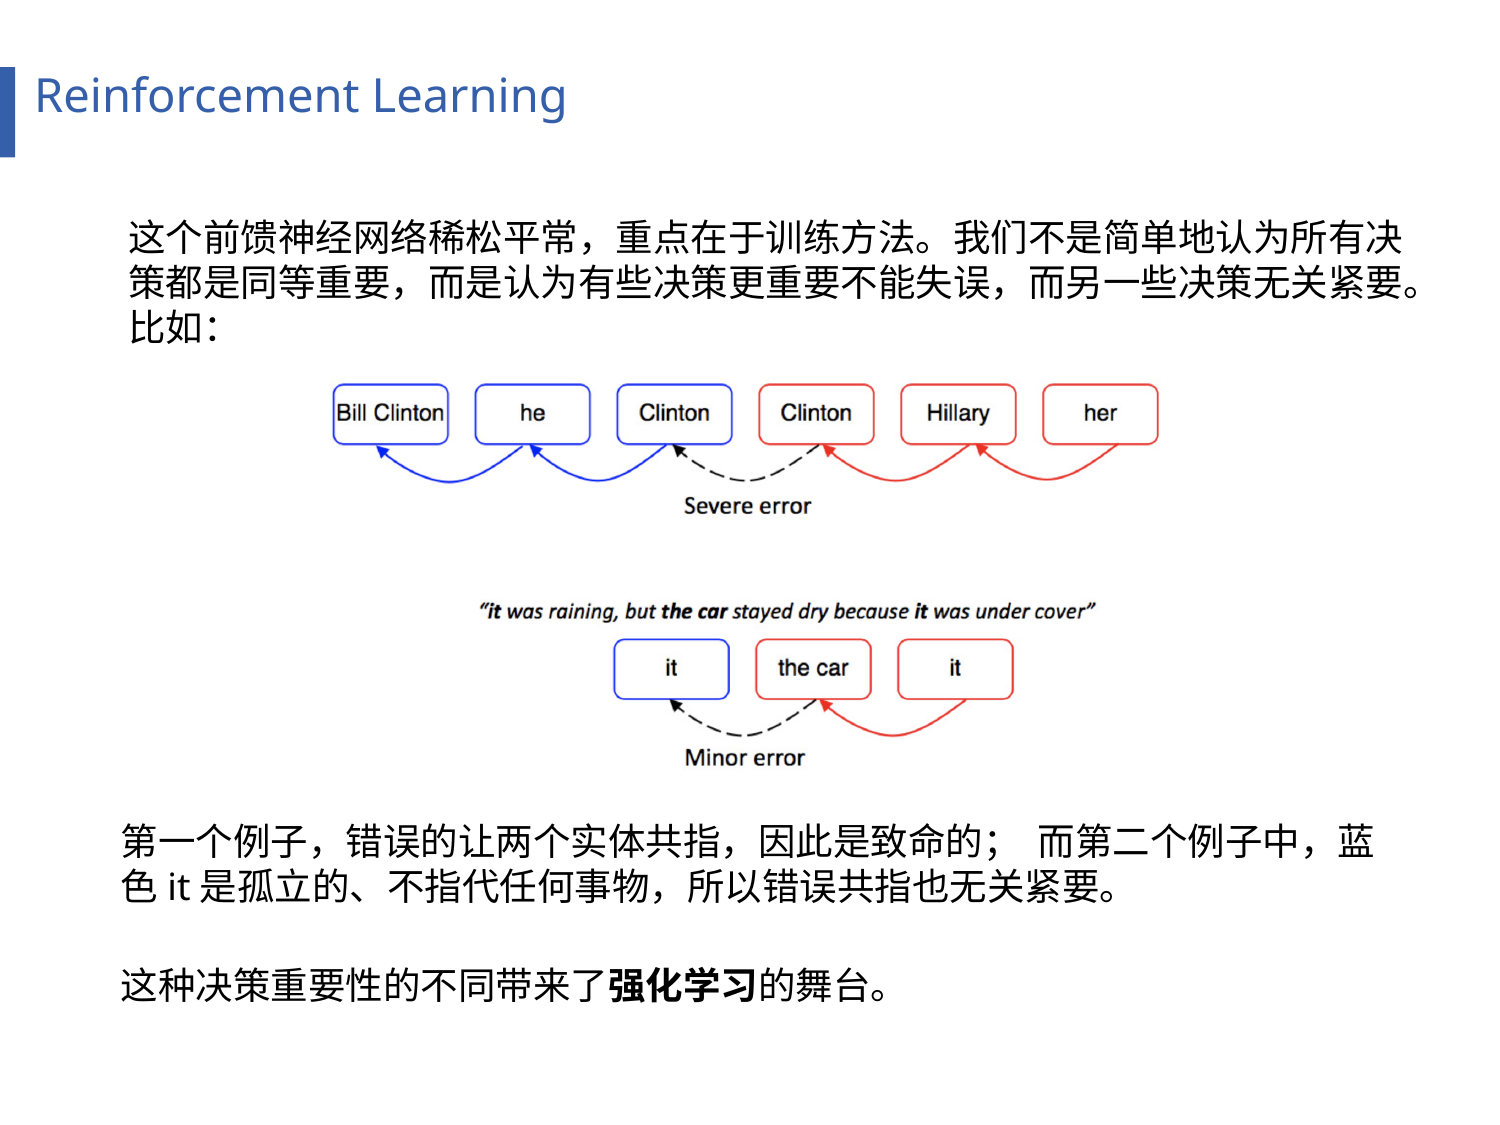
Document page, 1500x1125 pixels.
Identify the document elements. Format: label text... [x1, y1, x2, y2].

text_box 第一个例子，错误的让两个实体共指，因此是致命的； 而第二个例子中，蓝色it是孤立的、不指代任何事物，所以错误共指也无关紧要。 [113, 810, 1420, 916]
text_box 这个前馈神经网络稀松平常，重点在于训练方法。我们不是简单地认为所有决 策都是同等重要，而是认为有些决策更重要不能失误，而另一些决策无关紧要。 比如： [120, 206, 1449, 357]
list Reinforcement Learning [26, 63, 834, 134]
picture [324, 368, 1176, 774]
text_box 这种决策重要性的不同带来了强化学习的舞台。 [113, 954, 1420, 1015]
